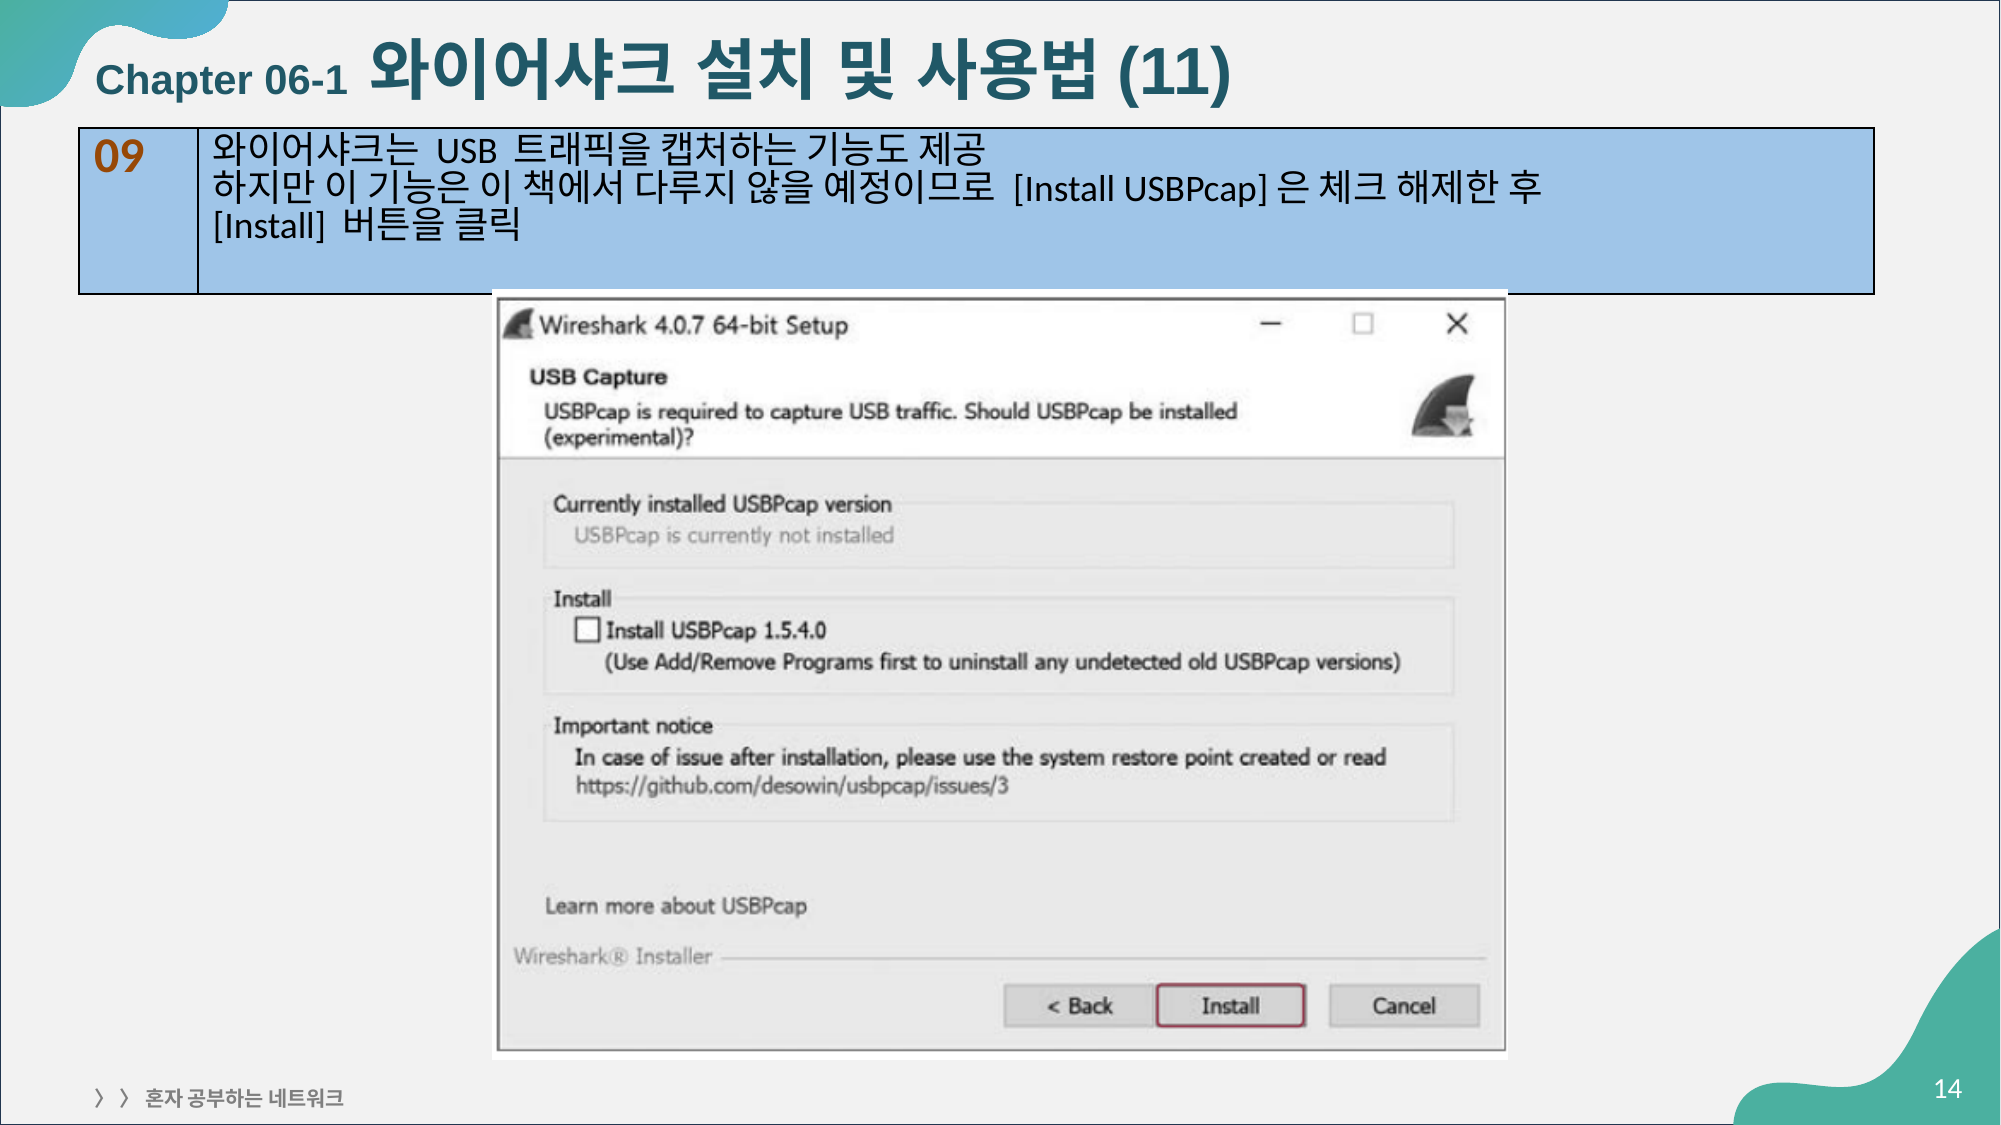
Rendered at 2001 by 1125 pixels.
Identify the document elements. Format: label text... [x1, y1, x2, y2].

picture [492, 289, 1508, 1061]
title Chapter 06-1 와이어샤크 설치 및 사용법(11) [79, 17, 1931, 128]
footer 〉 〉 혼자 공부하는 네트워크 [79, 1078, 755, 1114]
table_header 와이어샤크는 USB 트래픽을 캡처하는 기능도 제공 하지만 이 기능은 이 책에서 다루지 않을 예정이므로 [Install USBPcap]은 체크 해제한 후 [Install] 버튼을 클릭 [199, 129, 1873, 293]
slide_number ‹#› [1917, 1061, 1984, 1122]
table_header 09 [80, 129, 197, 293]
